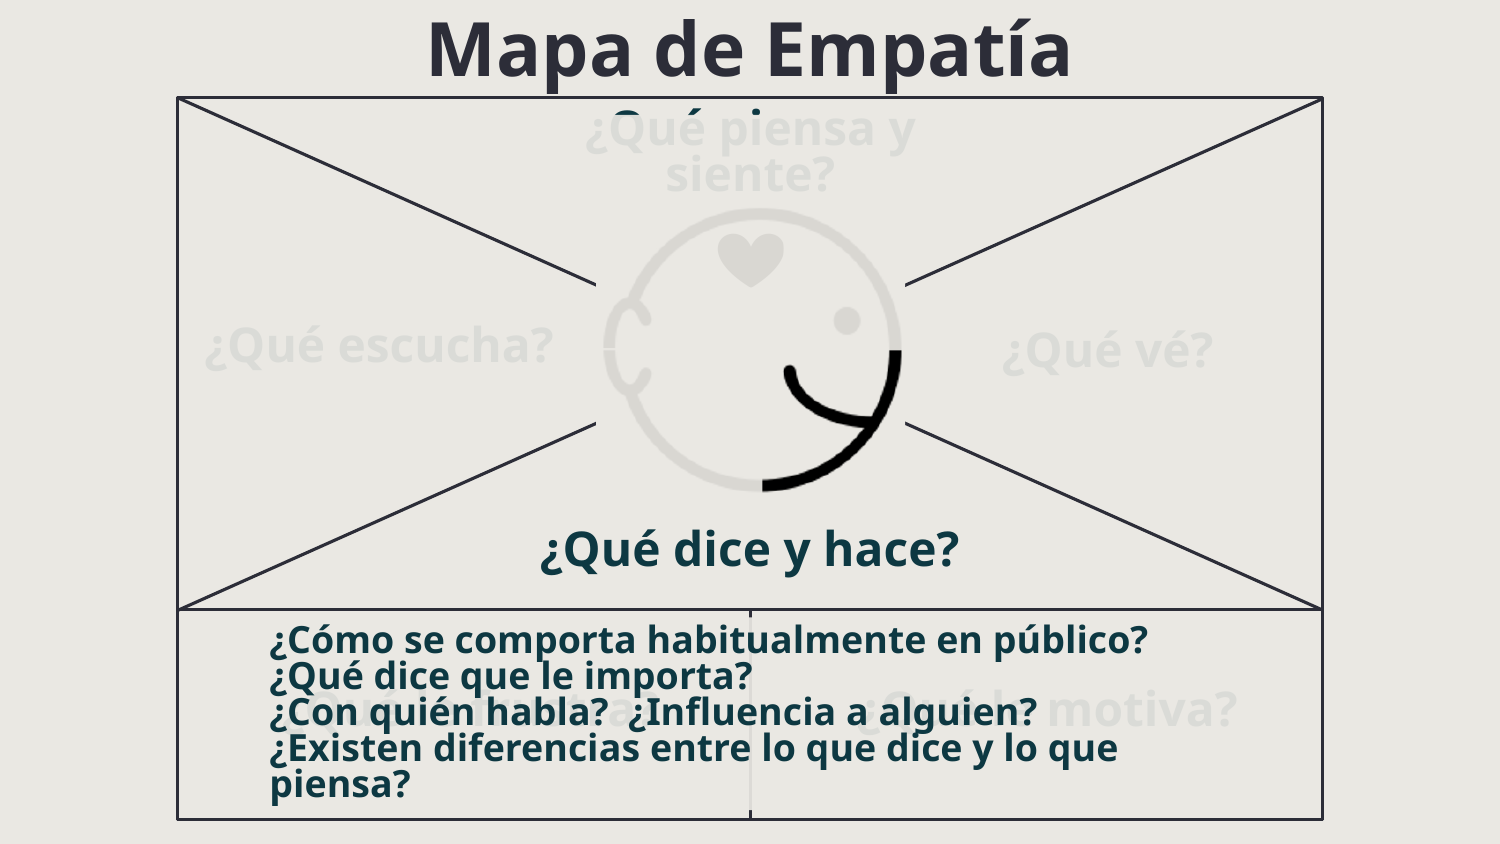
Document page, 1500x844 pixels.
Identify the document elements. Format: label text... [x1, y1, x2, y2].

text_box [176, 97, 1324, 820]
text_box Mapa de Empatía [239, 7, 1261, 95]
picture [599, 202, 902, 505]
